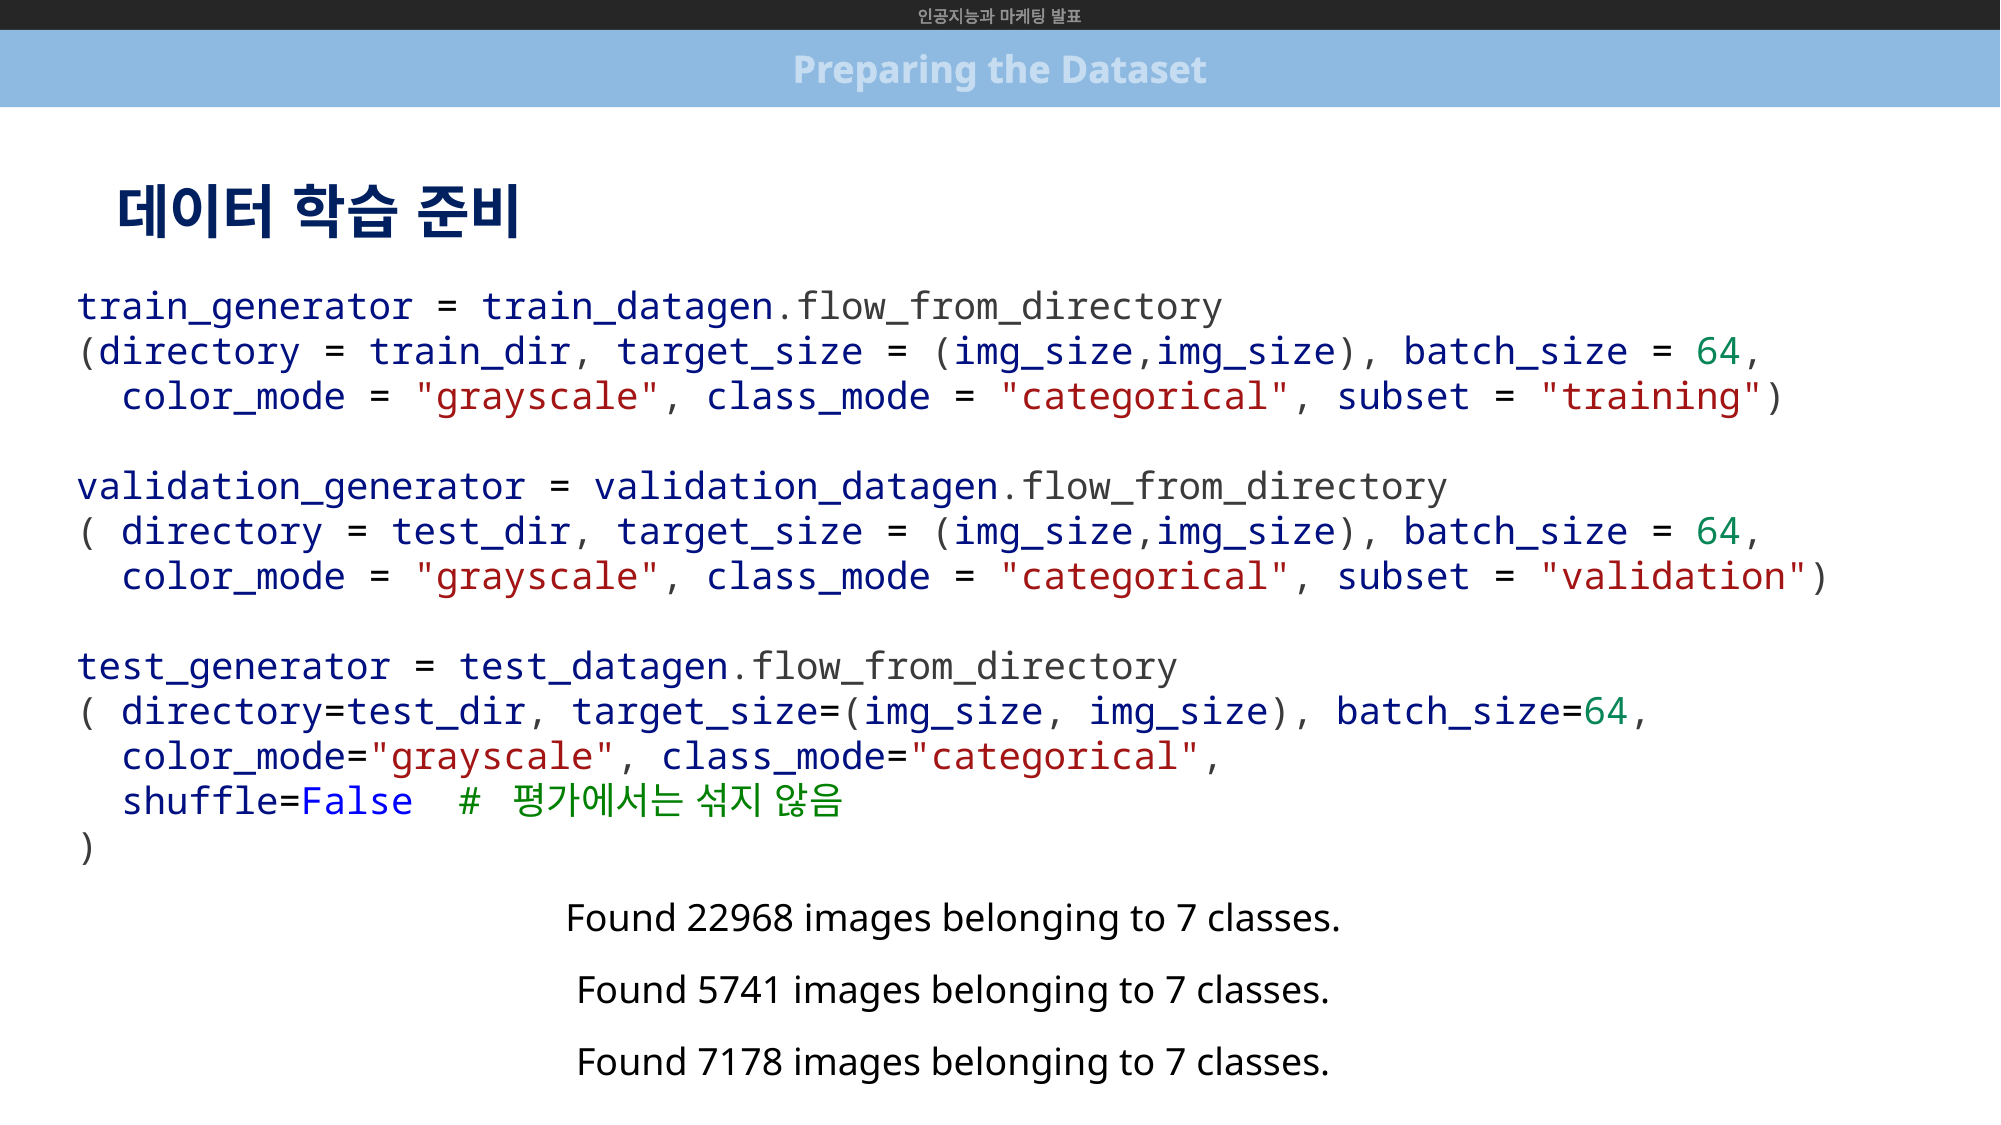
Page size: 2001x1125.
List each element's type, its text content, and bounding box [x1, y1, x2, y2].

text_box train_generator = train_datagen.flow_from_directory (directory = train_dir, target_size = (img_size,img_size), batch_size = 64, color_mode = "grayscale", class_mode = "categorical", subset = "training") validation_generator = validation_datagen.flow_from_directory ( directory = test_dir, target_size = (img_size,img_size), batch_size = 64, color_mode = "grayscale", class_mode = "categorical", subset = "validation") test_generator = test_datagen.flow_from_directory ( directory=test_dir, target_size=(img_size, img_size), batch_size=64, color_mode="grayscale", class_mode="categorical", shuffle=False # 평가에서는 섞지 않음 ) Found 22968 images belonging to 7 classes. Found 5741 images belonging to 7 classes. Found 7178 images belonging to 7 classes. [61, 274, 1846, 1125]
text_box 데이터 학습 준비 [101, 168, 1639, 274]
text_box Preparing the Dataset [777, 37, 1223, 98]
text_box 인공지능과 마케팅 발표 [0, 0, 2000, 34]
text_box [0, 34, 2000, 108]
